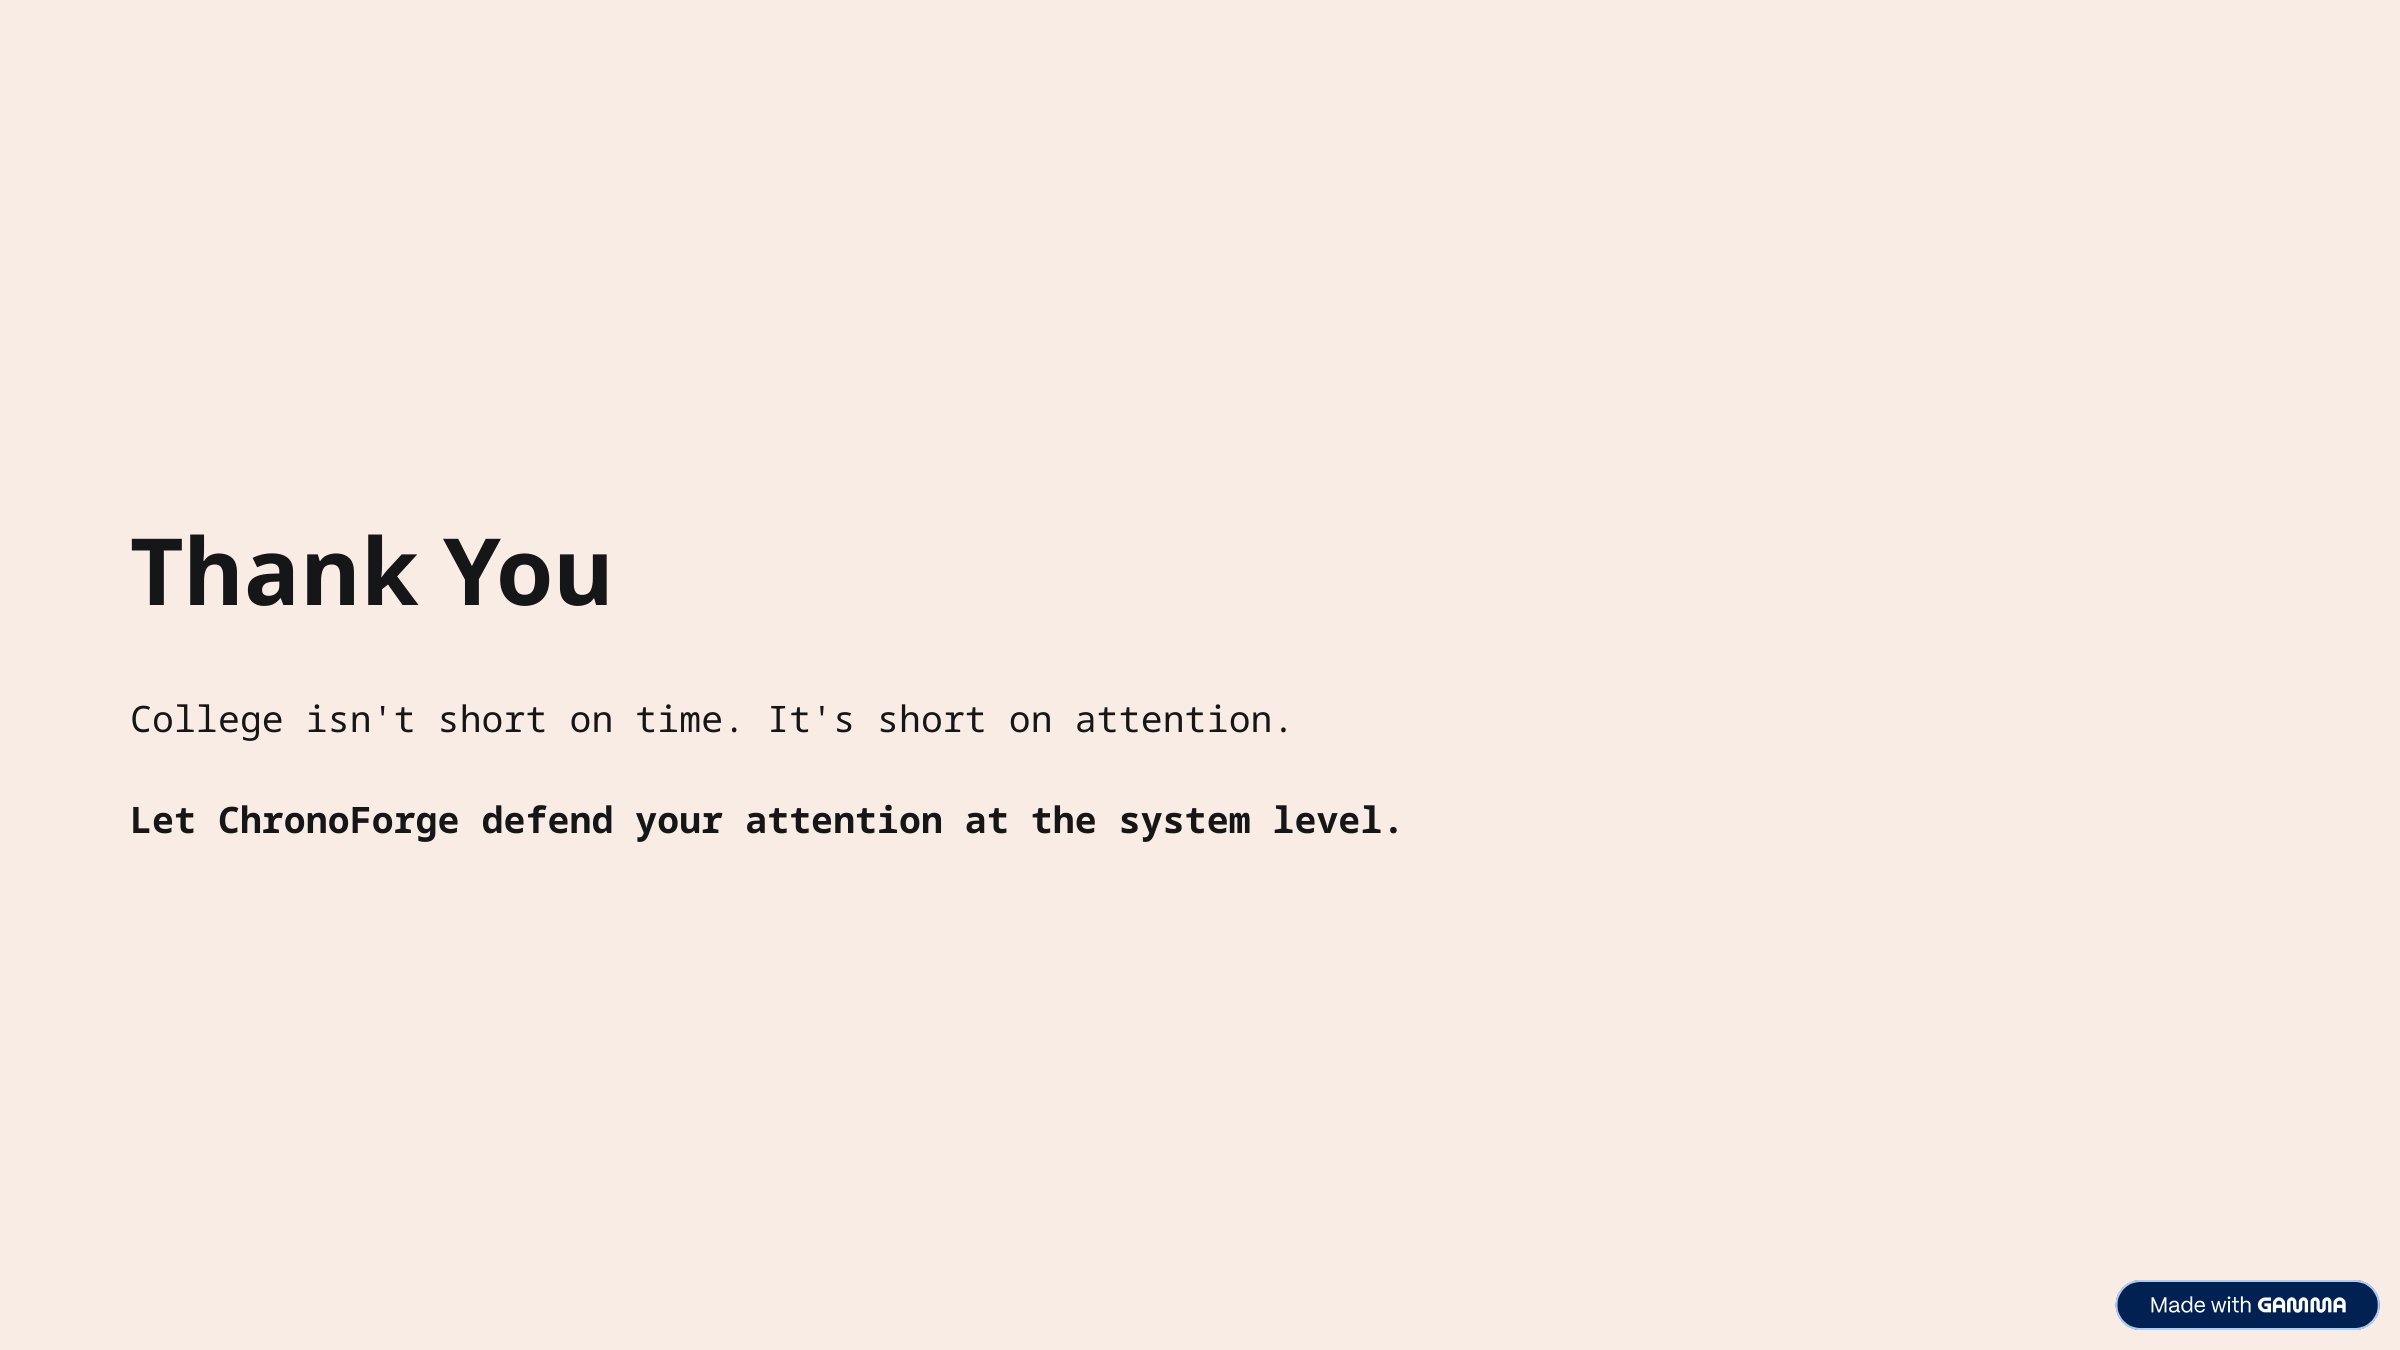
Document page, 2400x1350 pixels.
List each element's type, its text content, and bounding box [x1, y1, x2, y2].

text_box College isn't short on time. It's short on attention. [130, 680, 2270, 740]
picture [2106, 1271, 2389, 1339]
text_box Let ChronoForge defend your attention at the system level. [130, 781, 2270, 842]
text_box Thank You [130, 508, 1061, 625]
